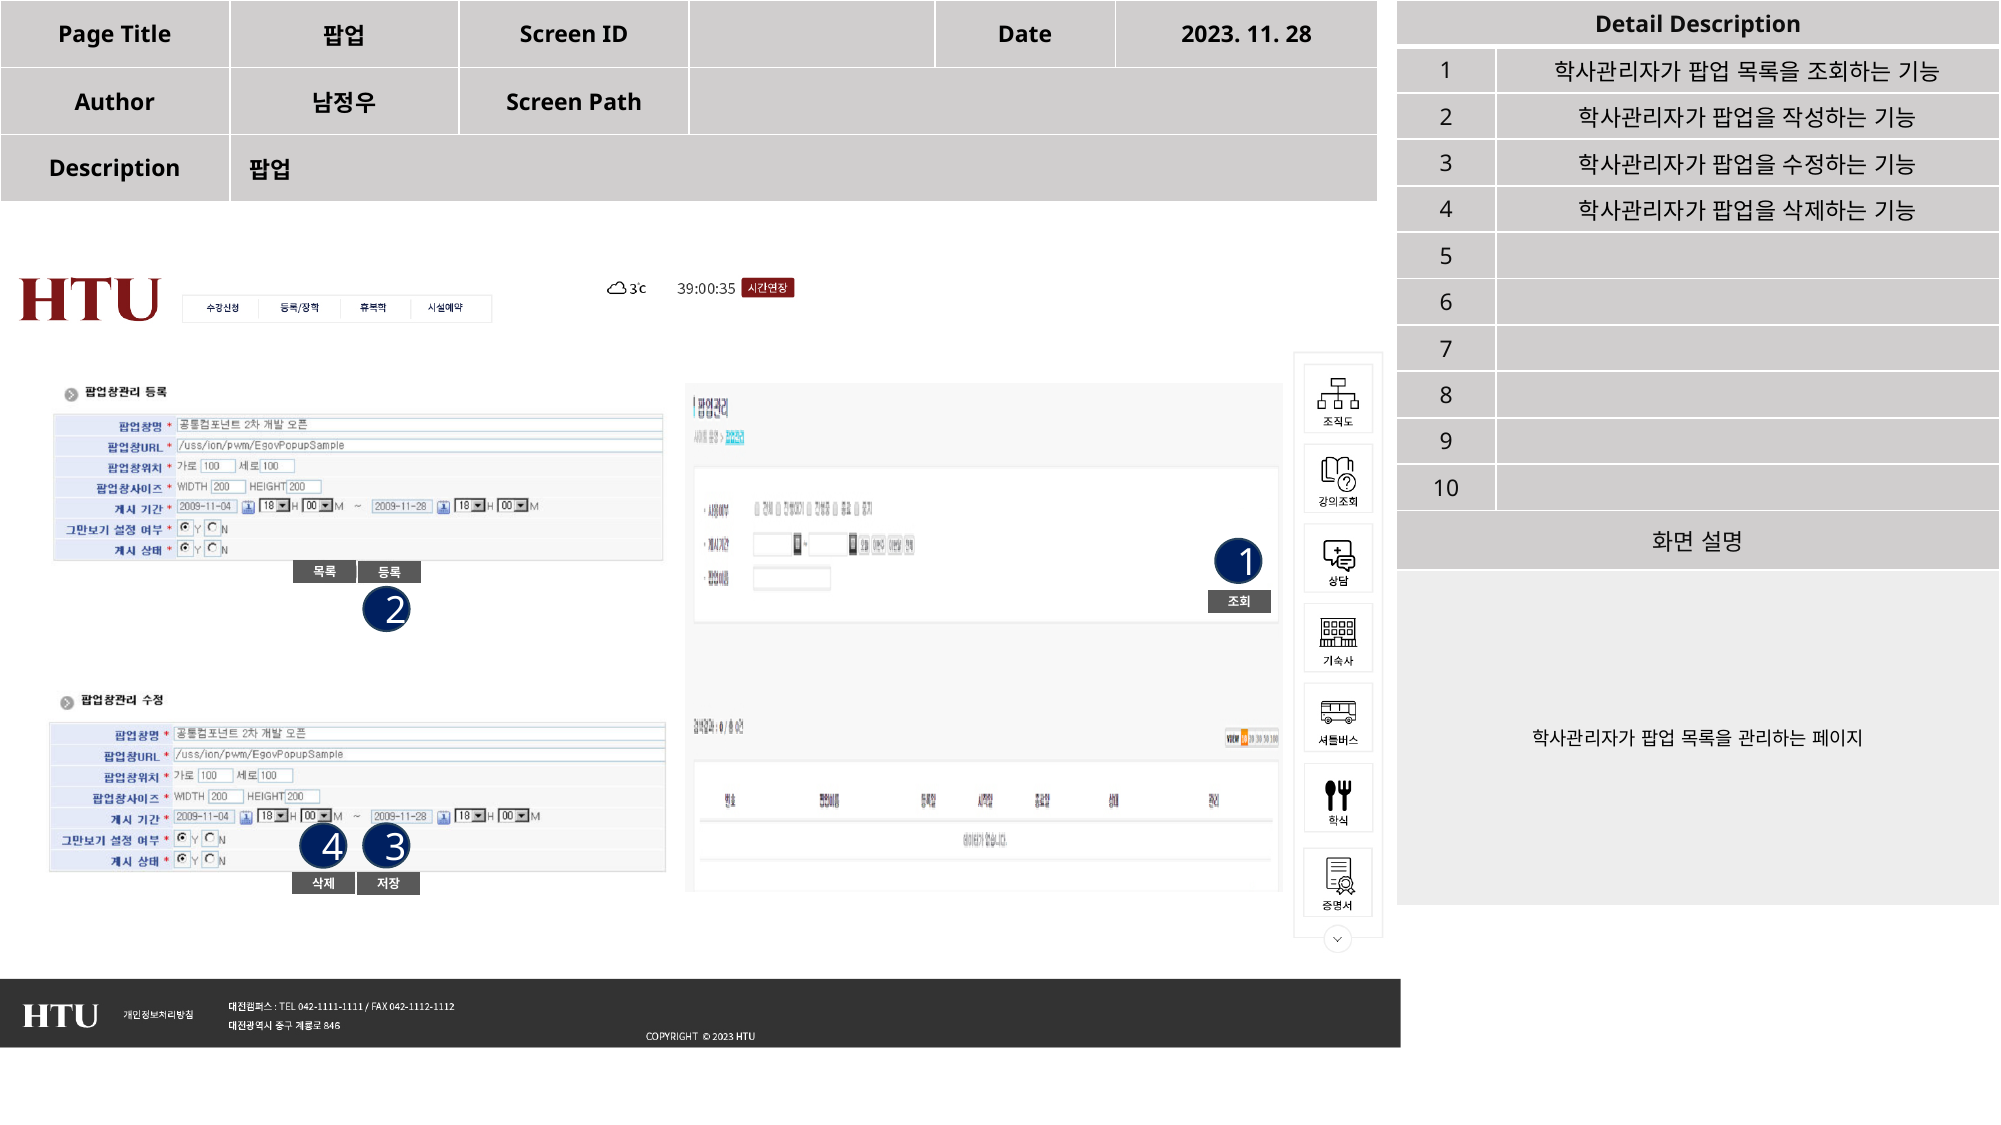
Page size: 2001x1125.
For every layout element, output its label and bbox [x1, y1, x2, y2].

table_cell [1497, 49, 1999, 92]
table_cell [1397, 49, 1495, 92]
table_cell [1397, 187, 1495, 231]
table_cell [1401, 372, 1495, 417]
table_cell [1401, 571, 1999, 905]
table_cell [1397, 140, 1495, 185]
table_cell [1, 135, 229, 201]
picture [0, 269, 1401, 1050]
table_header [460, 1, 688, 67]
table_cell [1, 68, 229, 134]
table_cell [231, 135, 1377, 201]
table_header [690, 1, 934, 67]
table_cell [1401, 511, 1999, 569]
table_cell [460, 68, 688, 134]
table_header [1, 1, 229, 67]
table_cell [1401, 326, 1495, 370]
table_cell [1401, 465, 1495, 510]
table_cell [1497, 419, 1999, 463]
table_cell [1401, 419, 1495, 463]
table_cell [1497, 233, 1999, 278]
table_cell [231, 68, 458, 134]
table_header [1116, 1, 1377, 67]
table_header [1397, 1, 1999, 44]
table_cell [1497, 140, 1999, 185]
table_cell [1497, 326, 1999, 370]
table_header [936, 1, 1115, 67]
table_cell [1397, 233, 1495, 278]
table_cell [1397, 94, 1495, 138]
table_cell [1497, 372, 1999, 417]
table_cell [1497, 465, 1999, 510]
table_cell [1497, 94, 1999, 138]
table_cell [1497, 187, 1999, 231]
table_header [231, 1, 458, 67]
table_cell [690, 68, 1377, 134]
table_cell [1401, 279, 1495, 324]
table_cell [1497, 279, 1999, 324]
